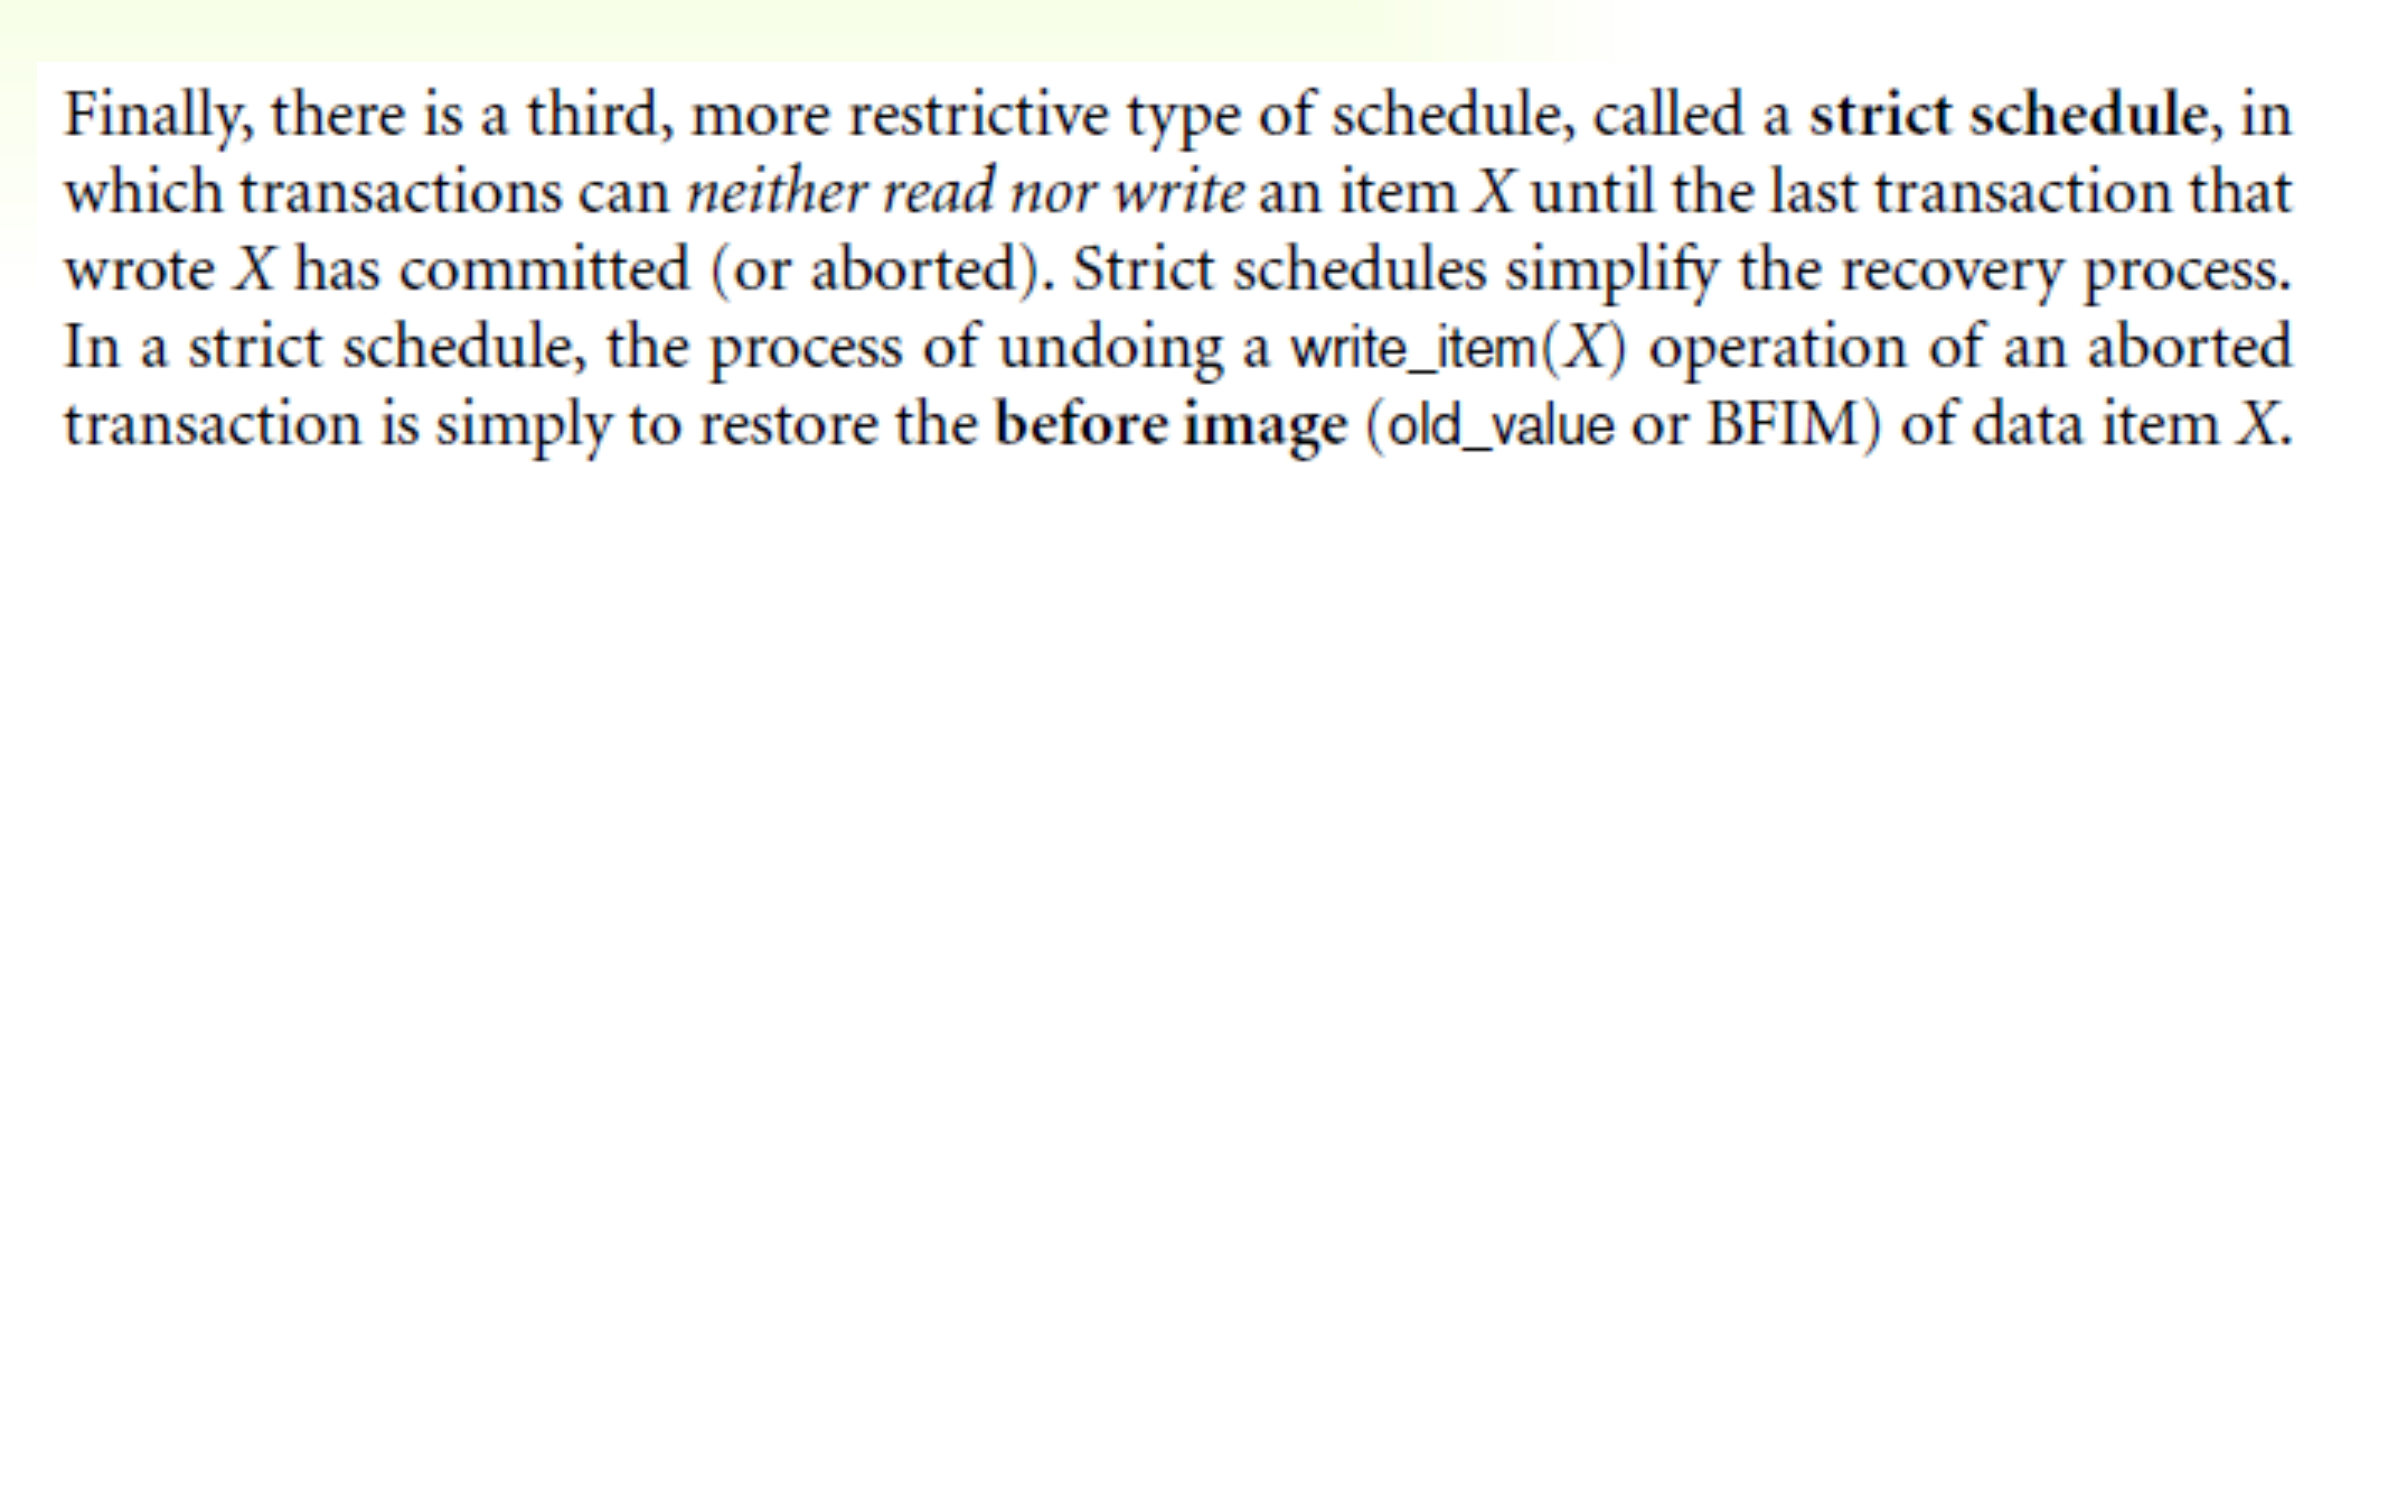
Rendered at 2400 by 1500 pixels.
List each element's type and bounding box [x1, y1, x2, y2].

picture [37, 62, 2351, 469]
